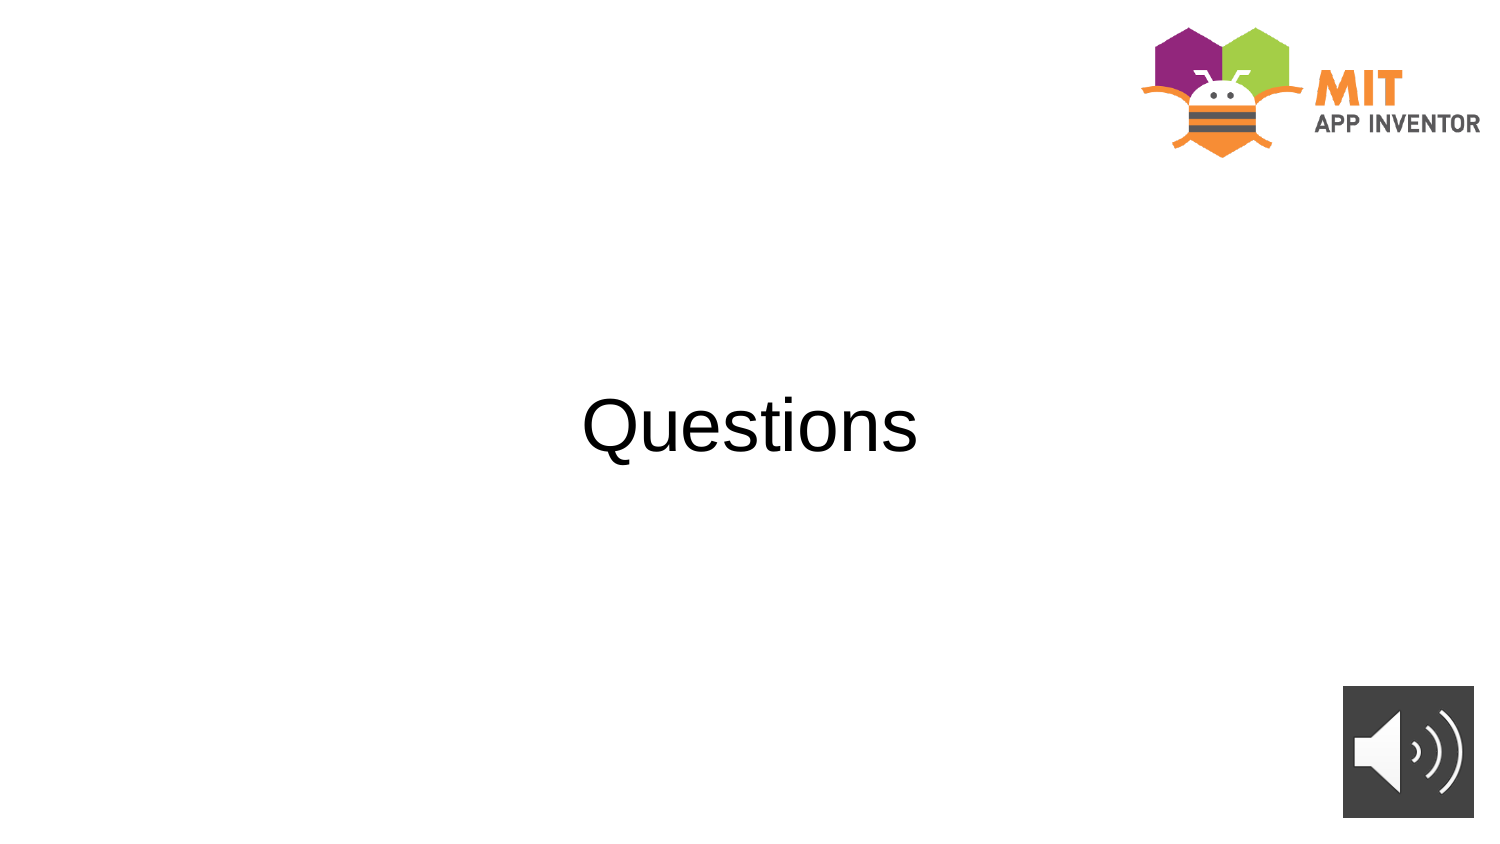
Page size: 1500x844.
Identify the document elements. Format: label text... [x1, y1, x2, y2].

title Questions [51, 352, 1449, 491]
picture [1140, 26, 1480, 158]
picture [1341, 685, 1476, 819]
